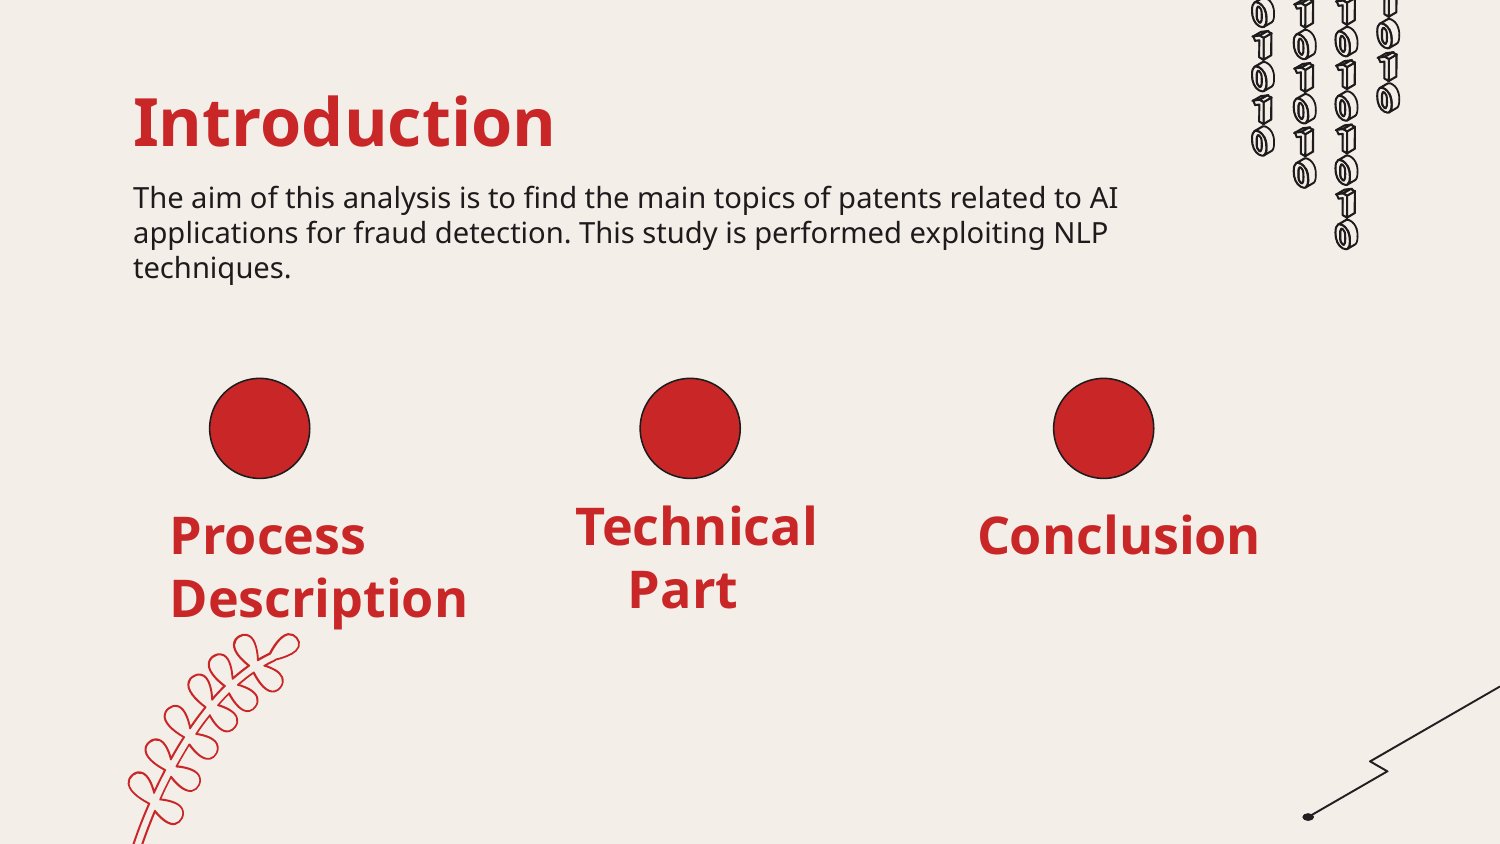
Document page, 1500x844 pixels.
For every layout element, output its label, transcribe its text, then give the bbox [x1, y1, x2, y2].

subtitle Technical Part [537, 564, 922, 634]
subtitle The aim of this analysis is to find the main topics of patents related to AI applications for fraud detection. This study is performed exploiting NLP techniques. [118, 167, 1243, 361]
text_box [640, 378, 741, 479]
subtitle Process Description [154, 558, 538, 628]
text_box [209, 378, 310, 479]
subtitle Conclusion [962, 496, 1346, 565]
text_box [108, 642, 319, 838]
title Introduction [118, 72, 1382, 167]
text_box [1053, 378, 1154, 479]
